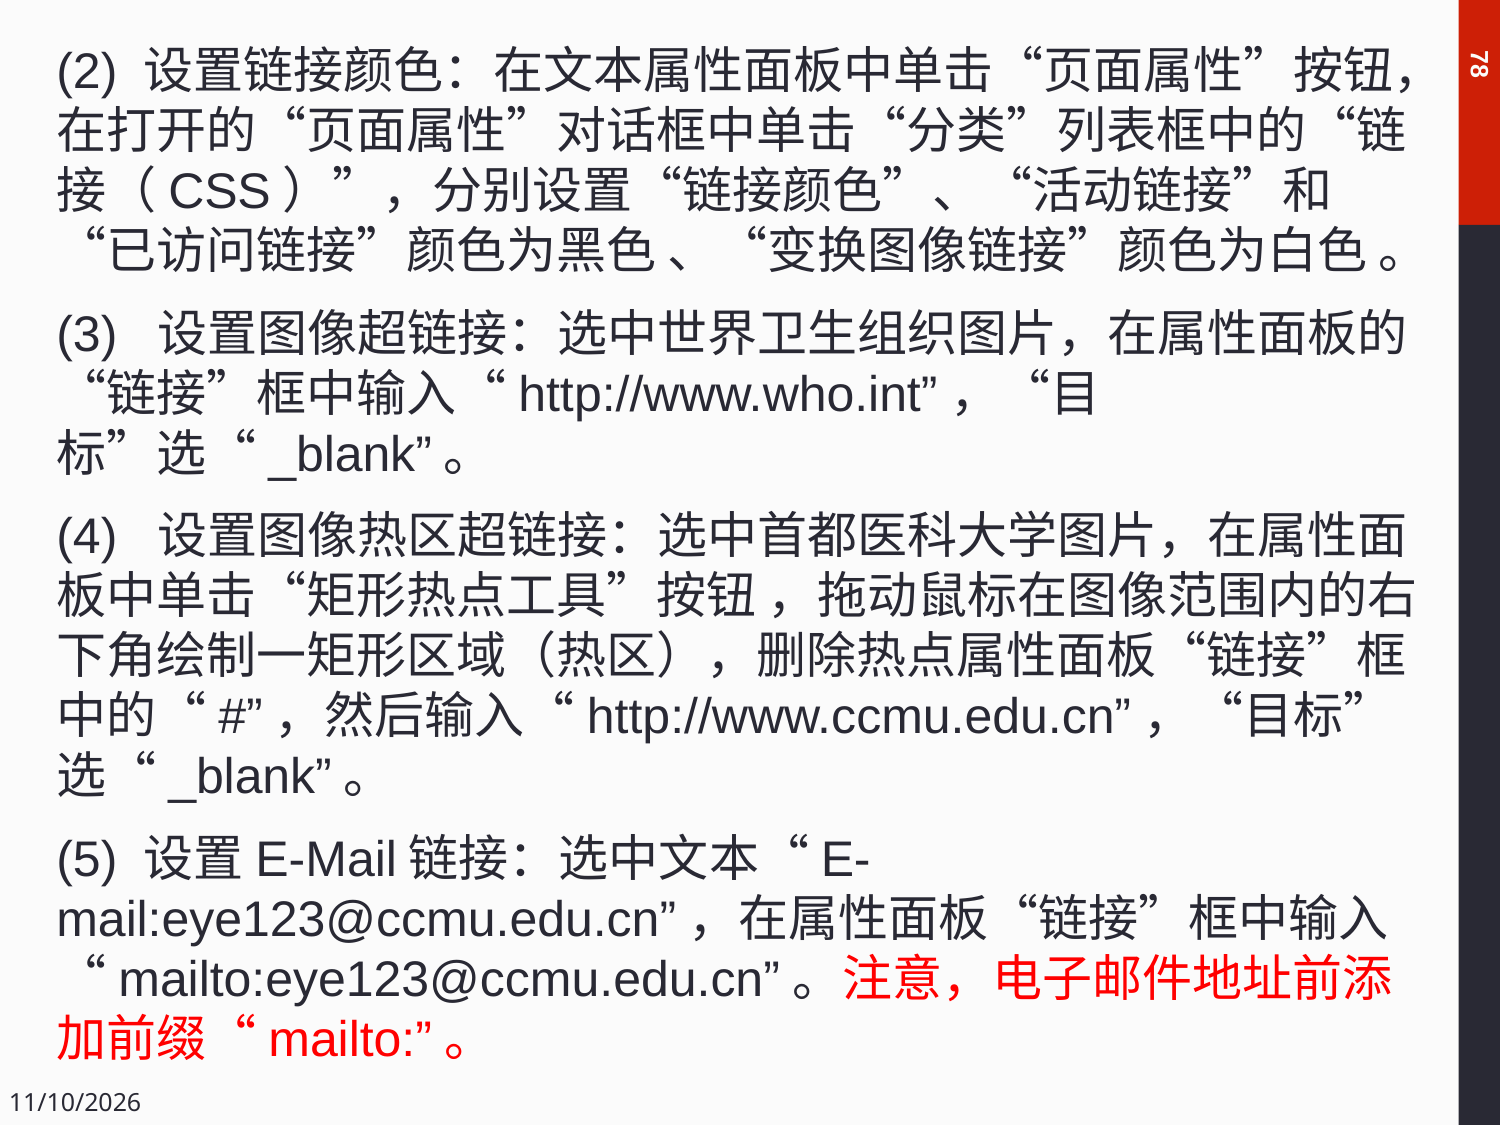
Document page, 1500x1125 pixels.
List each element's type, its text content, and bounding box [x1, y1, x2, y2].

slide_number 78 [1450, 15, 1500, 114]
list (2) 设置链接颜色：在文本属性面板中单击“页面属性”按钮，在打开的“页面属性”对话框中单击“分类”列表框中的“链接（CSS）”，分别设置“链接颜色”、“活动链接”和“已访问链接”颜色为黑色 、“变换图像链接”颜色为白色 。 (3) 设置图像超链接：选中世界卫生组织图片，在属性面板的“链接”框中输入“http://www.who.int”，“目标”选“_blank”。 (4) 设置图像热区超链接：选中首都医科大学图片，在属性面板中单击“矩形热点工具”按钮 ，拖动鼠标在图像范围内的右下角绘制一矩形区域（热区），删除热点属性面板“链接”框中的“#”，然后输入“http://www.ccmu.edu.cn”，“目标”选“_blank”。 (5) 设置E-Mail链接：选中文本“E-mail:eye123@ccmu.edu.cn”，在属性面板“链接”框中输入“mailto:eye123@ccmu.edu.cn”。注意，电子邮件地址前添加前缀“mailto:”。 [41, 30, 1436, 988]
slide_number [0, 1070, 183, 1121]
